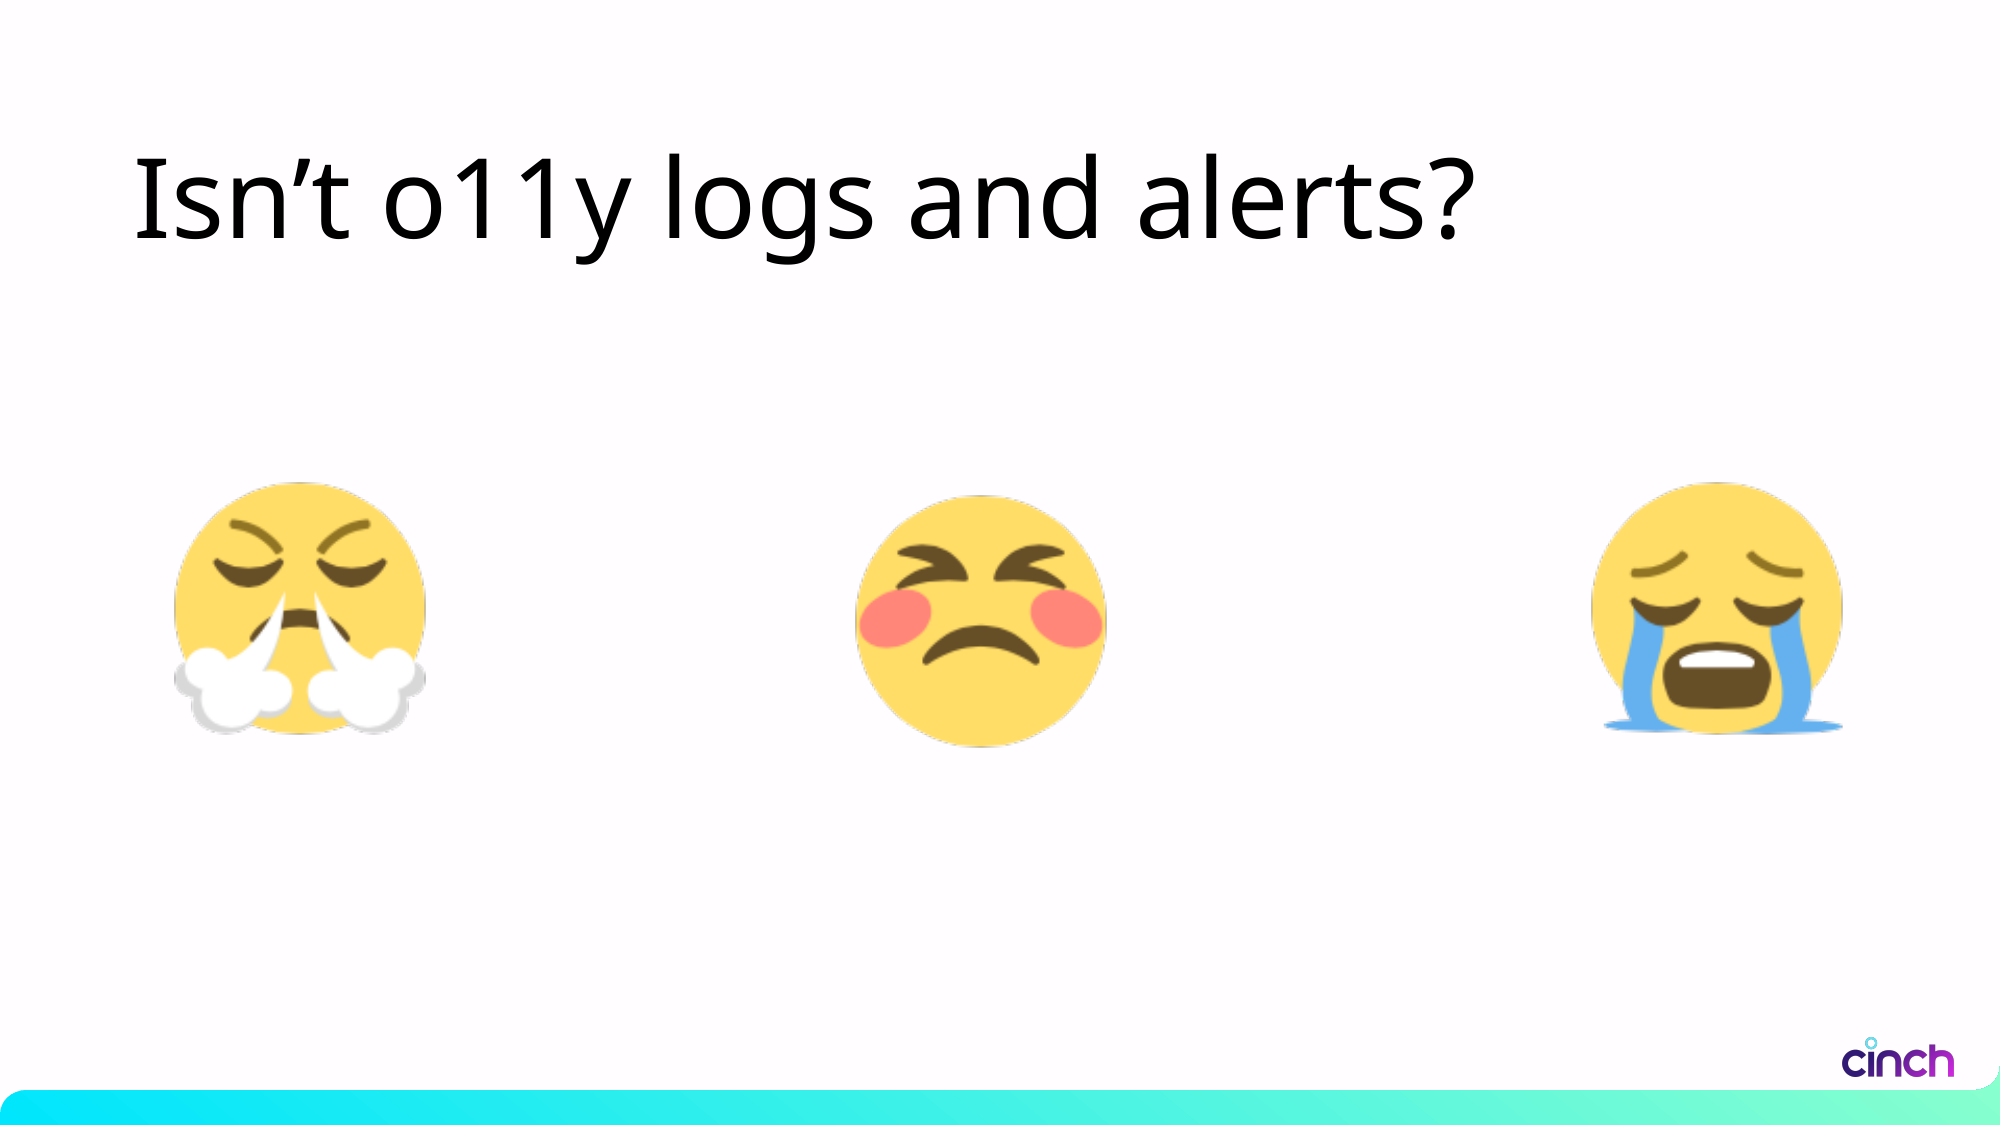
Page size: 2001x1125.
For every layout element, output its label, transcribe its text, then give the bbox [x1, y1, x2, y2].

title Isn’t o11y logs and alerts? [133, 142, 1867, 251]
picture [1842, 1037, 1954, 1077]
picture [1583, 475, 1851, 743]
picture [848, 488, 1115, 756]
picture [167, 475, 434, 743]
